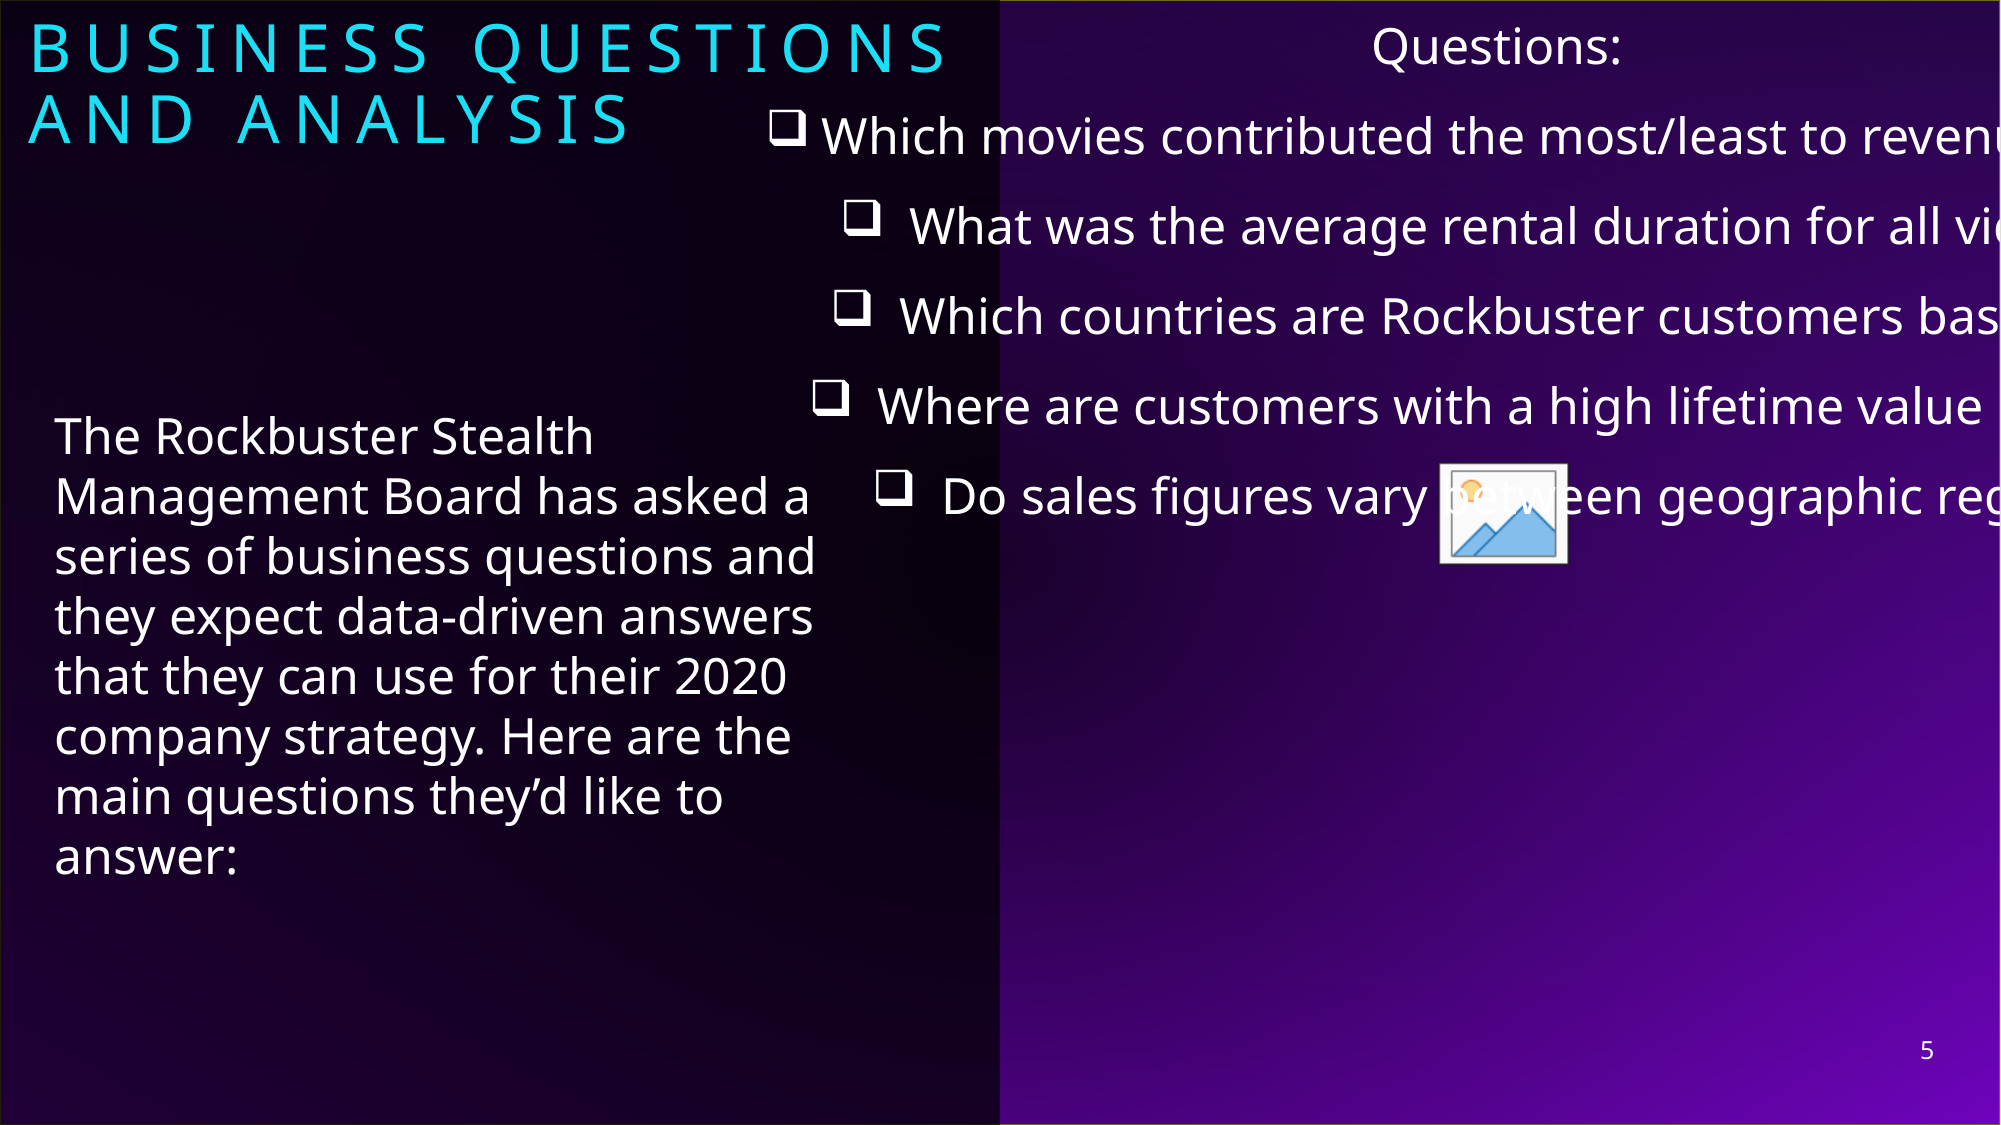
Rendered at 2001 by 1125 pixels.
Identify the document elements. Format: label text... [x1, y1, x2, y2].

slide_number 5 [1499, 1022, 1950, 1082]
text_box The Rockbuster Stealth Management Board has asked a series of business questions and they expect data-driven answers that they can use for their 2020 company strategy. Here are the main questions they’d like to answer: [39, 397, 913, 892]
subtitle Business Questions and Analysis [13, 7, 1008, 399]
picture [1008, 6, 2000, 1022]
